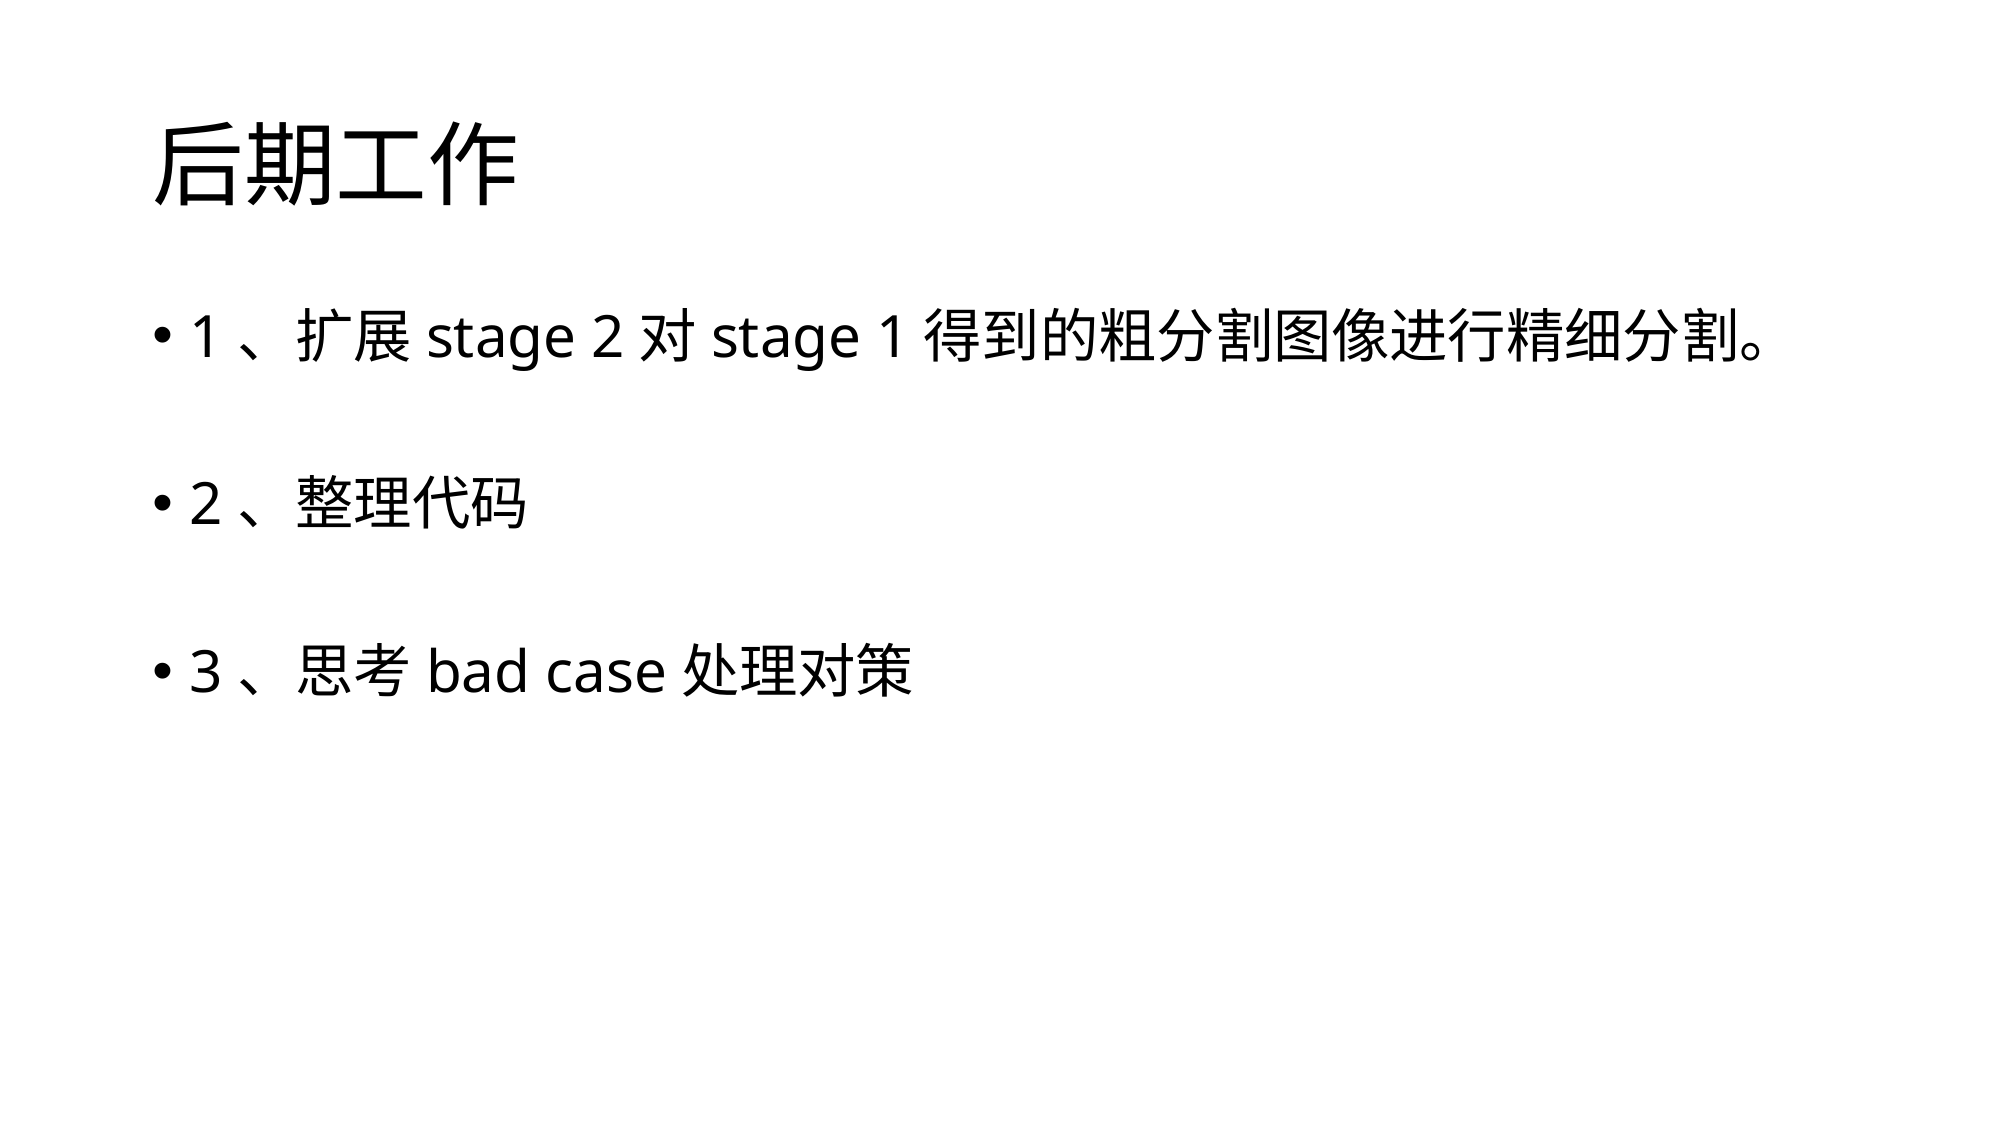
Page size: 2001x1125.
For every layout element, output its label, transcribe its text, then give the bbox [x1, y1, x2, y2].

list 1、扩展stage 2对stage 1得到的粗分割图像进行精细分割。 2、整理代码 3、思考bad case处理对策 [137, 299, 1863, 1014]
title 后期工作 [137, 59, 1863, 278]
